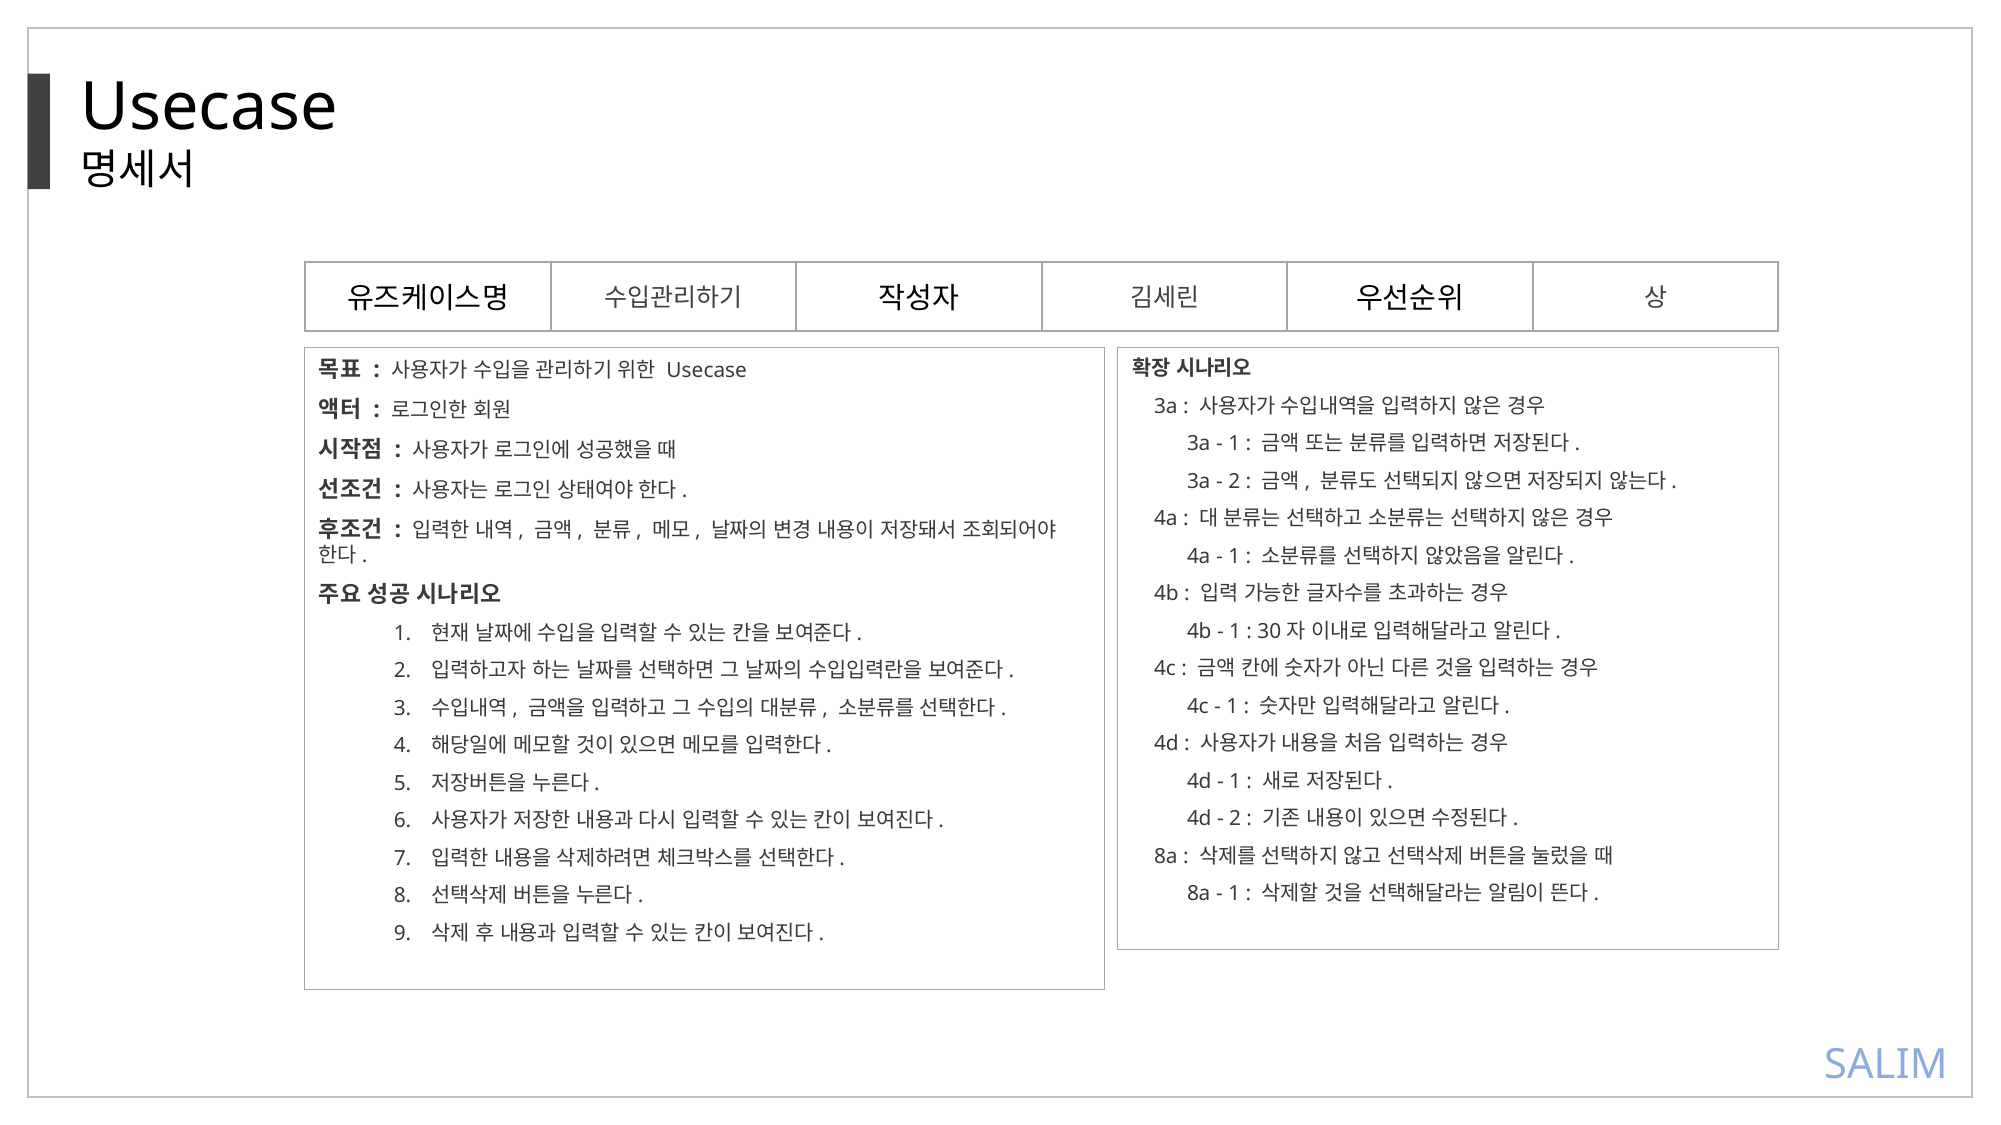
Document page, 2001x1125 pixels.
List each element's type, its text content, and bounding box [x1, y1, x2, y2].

text_box 수입관리하기 [550, 261, 795, 332]
text_box 김세린 [1041, 261, 1286, 332]
text_box 상 [1532, 261, 1779, 332]
text_box 작성자 [795, 261, 1041, 332]
text_box [27, 73, 51, 190]
text_box 우선순위 [1286, 261, 1532, 332]
text_box SALIM [1800, 1029, 1972, 1095]
text_box Usecase 명세서 [65, 55, 863, 201]
text_box 목표 : 사용자가 수입을 관리하기 위한 Usecase 액터 : 로그인한 회원 시작점 : 사용자가 로그인에 성공했을 때 선조건 : 사용자는 로그인 상태여야 한다. 후조건 : 입력한 내역, 금액, 분류, 메모, 날짜의 변경 내용이 저장돼서 조회되어야 한다. 주요 성공 시나리오 현재 날짜에 수입을 입력할 수 있는 칸을 보여준다. 입력하고자 하는 날짜를 선택하면 그 날짜의 수입입력란을 보여준다. 수입내역, 금액을 입력하고 그 수입의 대분류, 소분류를 선택한다. 해당일에 메모할 것이 있으면 메모를 입력한다. 저장버튼을 누른다. 사용자가 저장한 내용과 다시 입력할 수 있는 칸이 보여진다. 입력한 내용을 삭제하려면 체크박스를 선택한다. 선택삭제 버튼을 누른다. 삭제 후 내용과 입력할 수 있는 칸이 보여진다. [304, 347, 1105, 990]
text_box 유즈케이스명 [304, 261, 550, 332]
text_box 확장 시나리오 3a : 사용자가 수입내역을 입력하지 않은 경우 3a - 1 : 금액 또는 분류를 입력하면 저장된다. 3a - 2 : 금액, 분류도 선택되지 않으면 저장되지 않는다. 4a : 대 분류는 선택하고 소분류는 선택하지 않은 경우 4a - 1 : 소분류를 선택하지 않았음을 알린다. 4b : 입력 가능한 글자수를 초과하는 경우 4b - 1 : 30자 이내로 입력해달라고 알린다. 4c : 금액 칸에 숫자가 아닌 다른 것을 입력하는 경우 4c - 1 : 숫자만 입력해달라고 알린다. 4d : 사용자가 내용을 처음 입력하는 경우 4d - 1 : 새로 저장된다. 4d - 2 : 기존 내용이 있으면 수정된다. 8a : 삭제를 선택하지 않고 선택삭제 버튼을 눌렀을 때 8a - 1 : 삭제할 것을 선택해달라는 알림이 뜬다. [1117, 347, 1779, 950]
text_box [27, 27, 1973, 1098]
